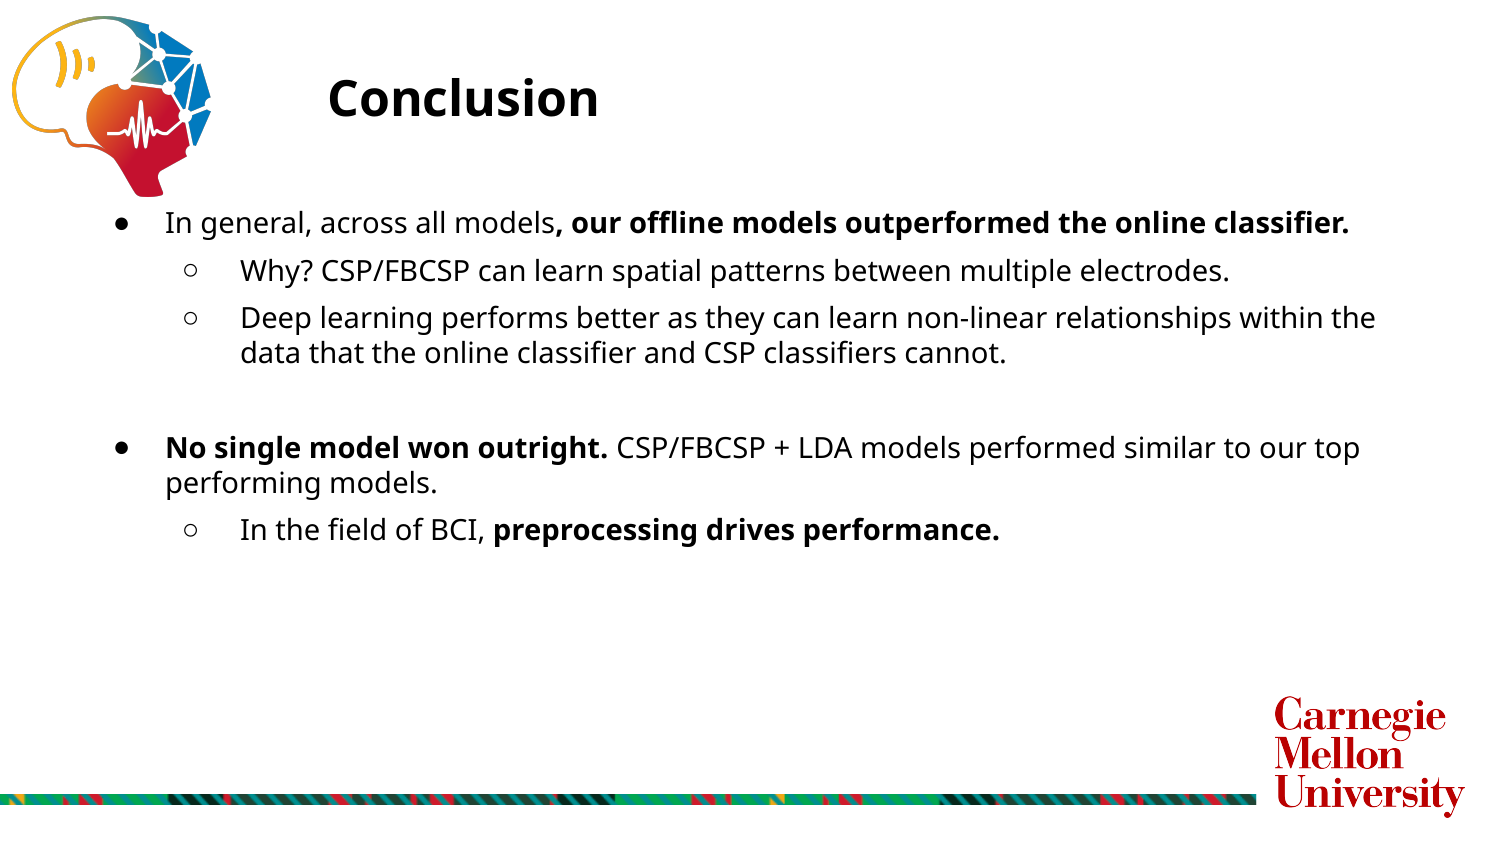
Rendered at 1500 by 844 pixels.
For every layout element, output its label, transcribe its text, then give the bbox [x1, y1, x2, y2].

picture [1275, 696, 1465, 818]
list In general, across all models, our offline models outperformed the online classifier. Why? CSP/FBCSP can learn spatial patterns between multiple electrodes. Deep learning performs better as they can learn non-linear relationships within the data that the online classifier and CSP classifiers cannot. No single model won outright. CSP/FBCSP + LDA models performed similar to our top performing models. In the field of BCI, preprocessing drives performance. [75, 196, 1425, 772]
picture [12, 16, 211, 197]
title Conclusion [312, 59, 1320, 160]
picture [0, 794, 1257, 805]
